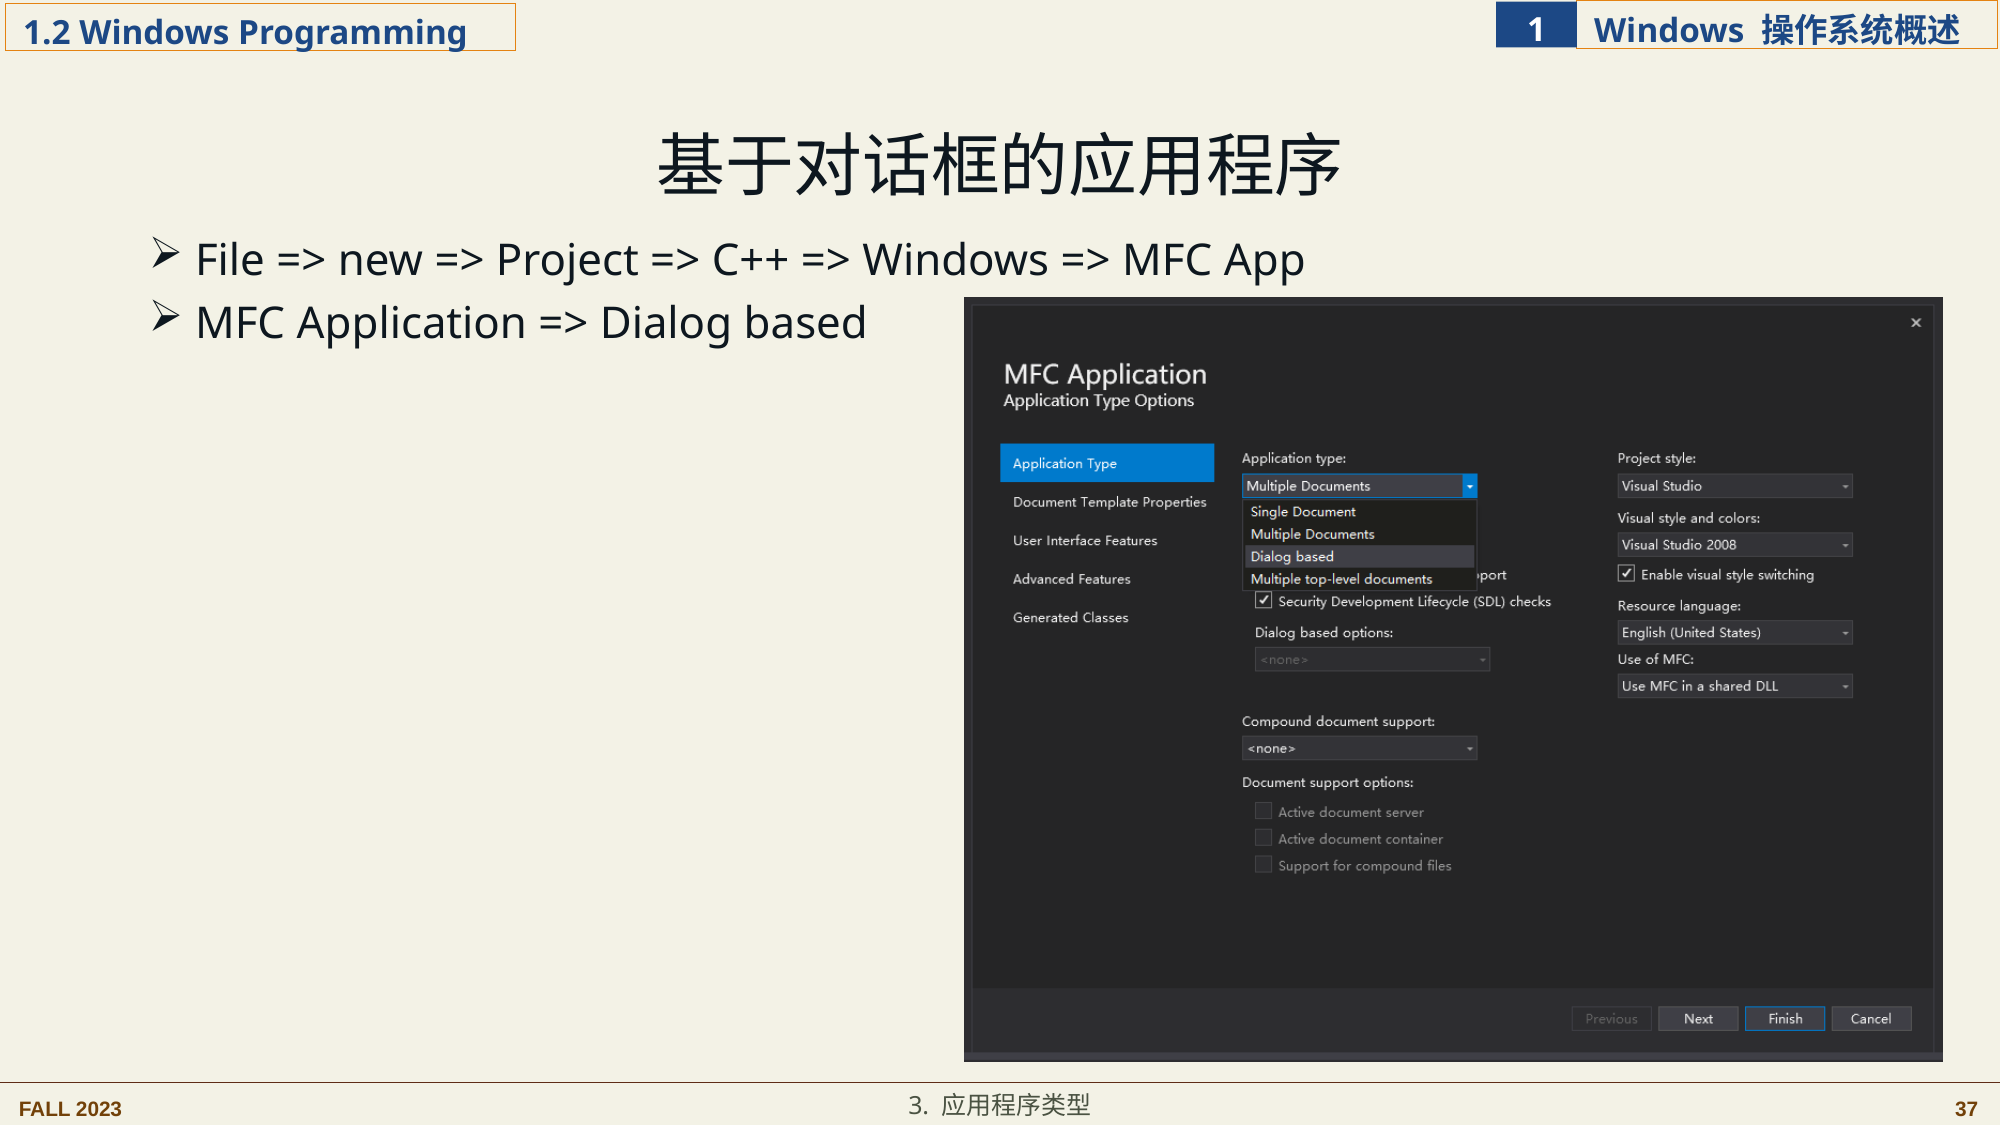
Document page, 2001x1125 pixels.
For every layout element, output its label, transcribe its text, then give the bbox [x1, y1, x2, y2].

list File => new => Project => C++ => Windows => MFC App MFC Application => Dialog based [137, 231, 1863, 1014]
picture [964, 297, 1943, 1063]
text_box 3. 应用程序类型 [249, 1076, 1751, 1125]
title 基于对话框的应用程序 [137, 59, 1863, 231]
